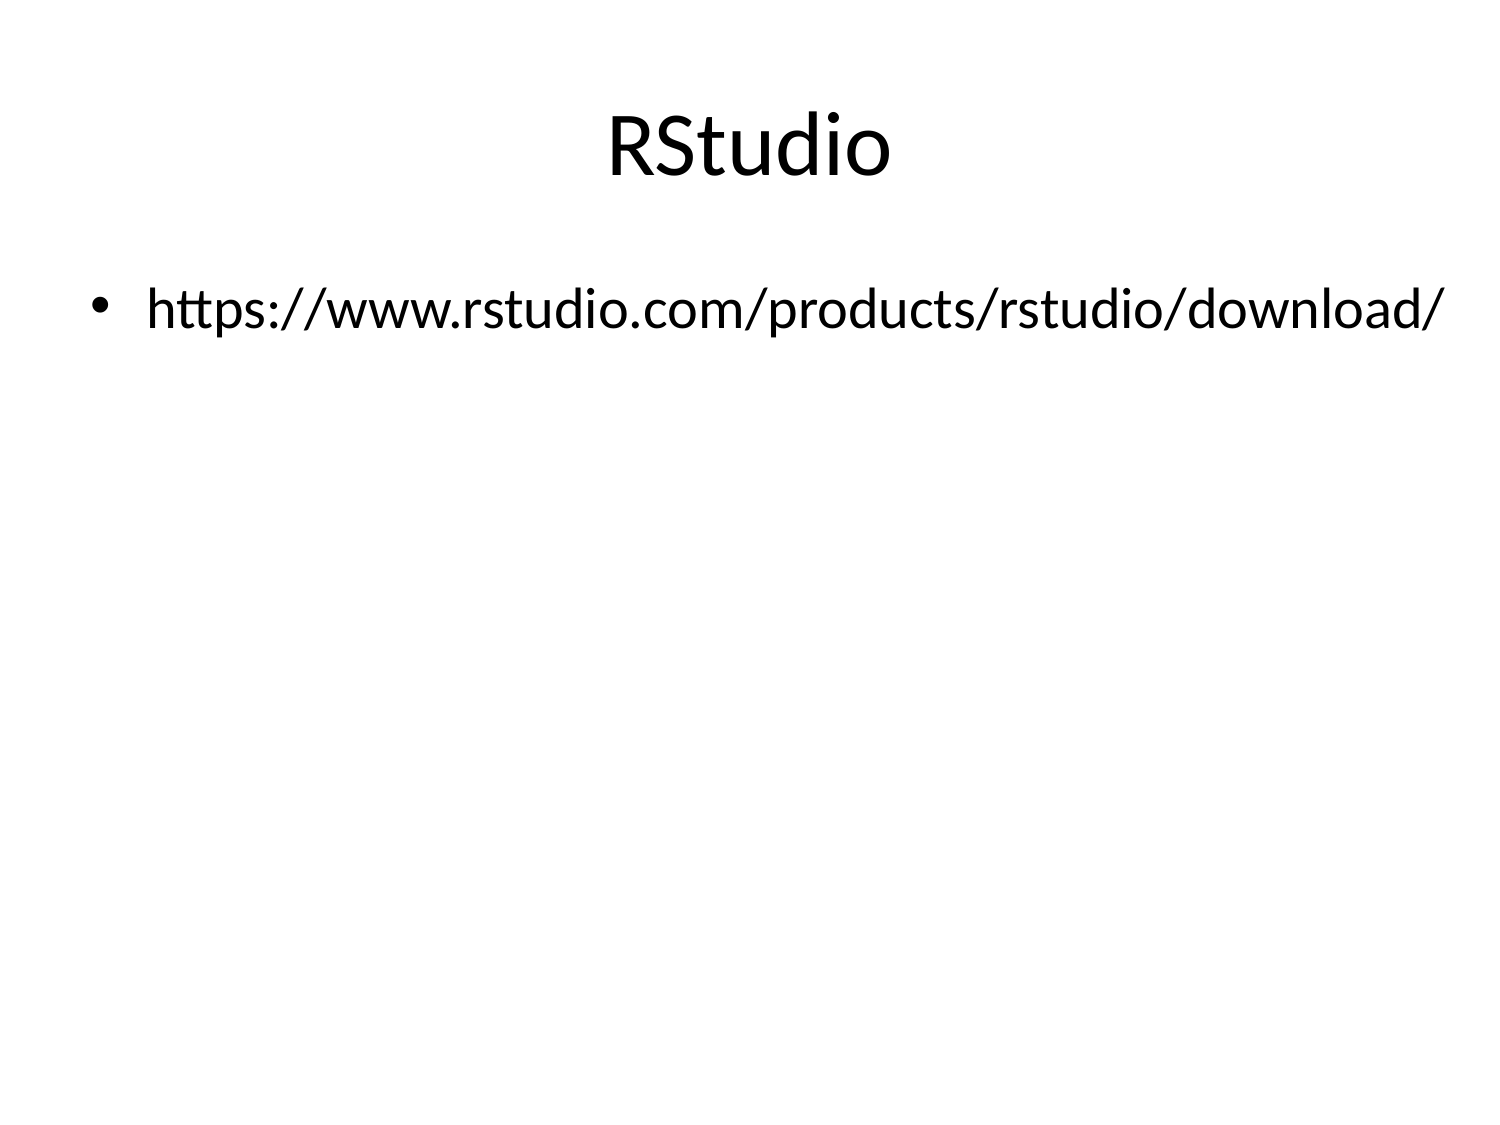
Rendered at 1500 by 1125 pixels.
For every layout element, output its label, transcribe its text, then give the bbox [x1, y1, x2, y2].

title RStudio [75, 45, 1425, 233]
list https://www.rstudio.com/products/rstudio/download/ [75, 262, 1500, 1005]
